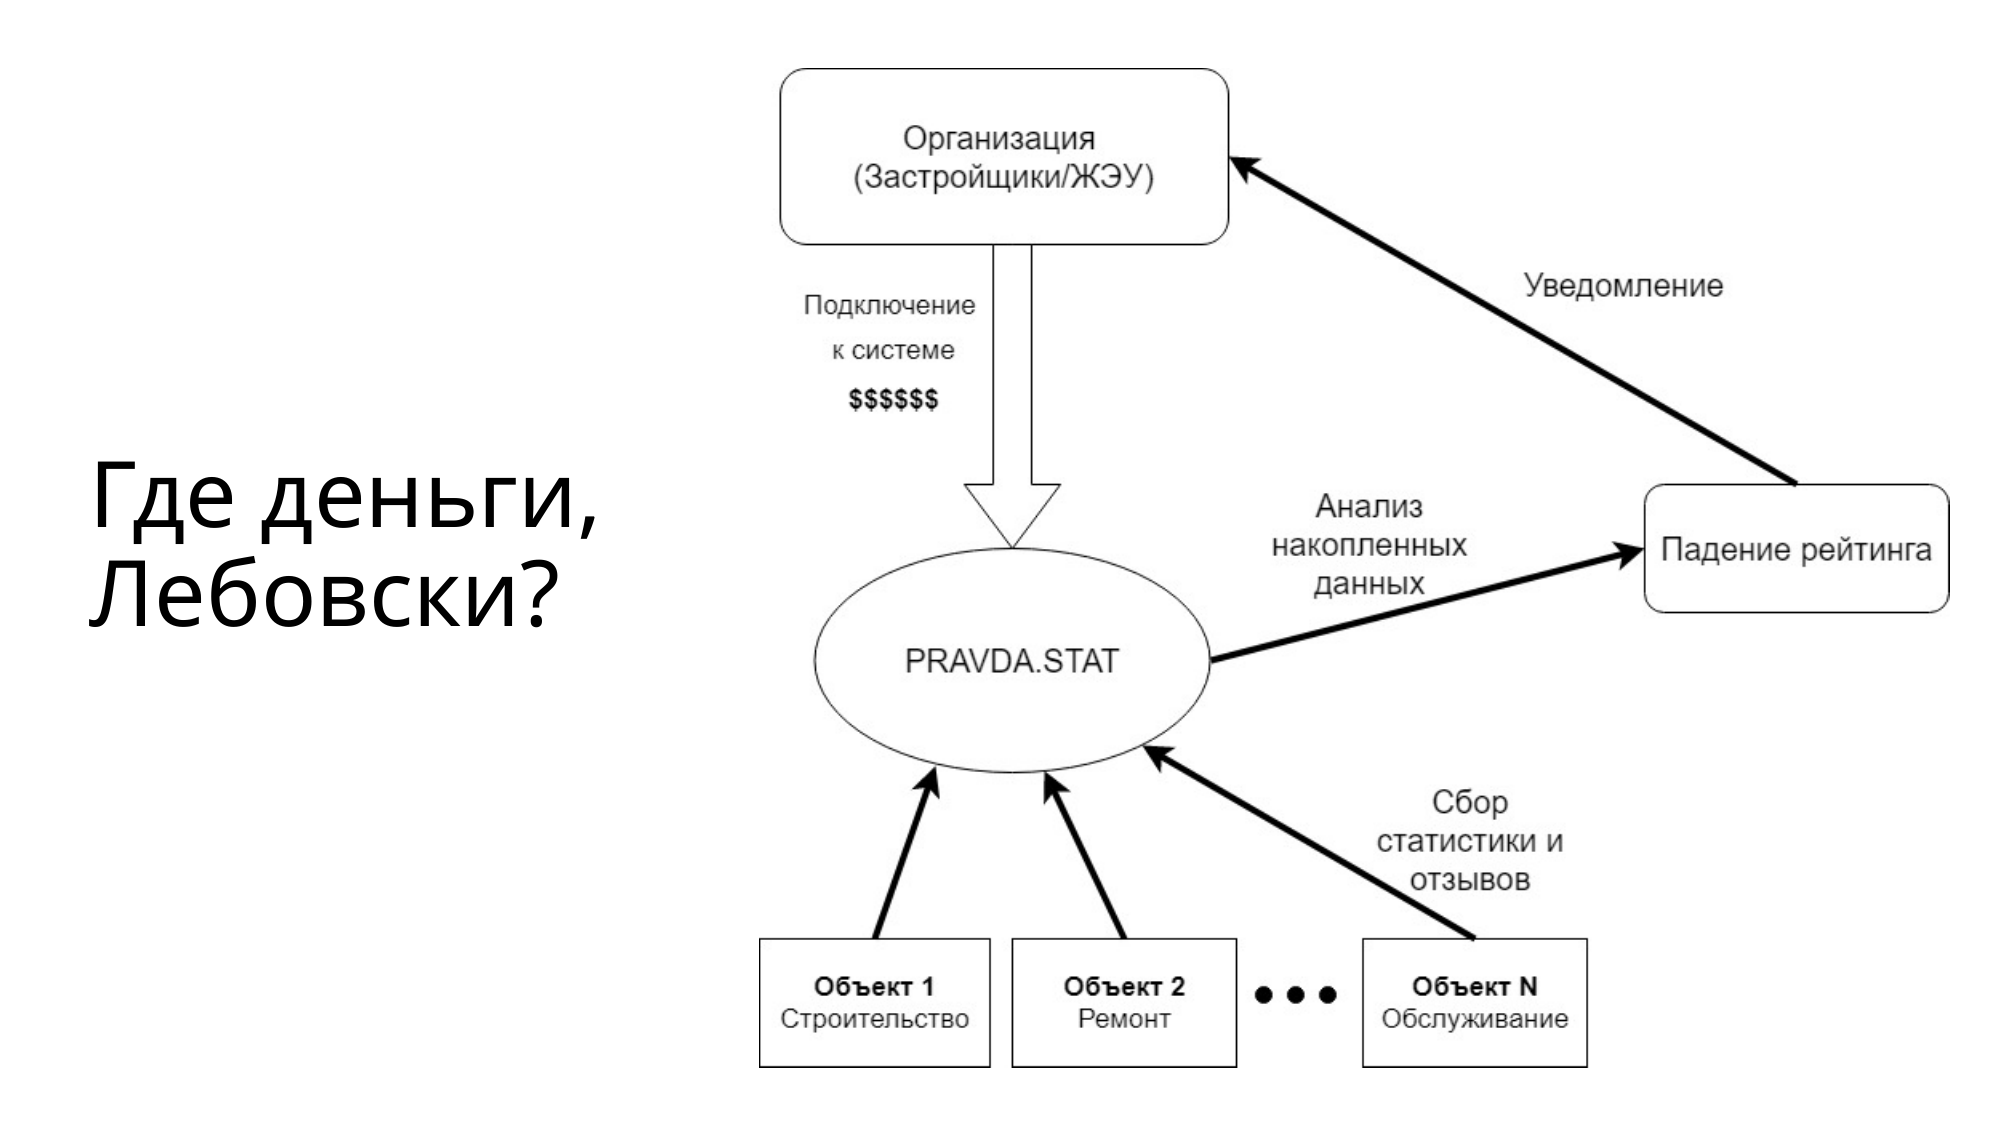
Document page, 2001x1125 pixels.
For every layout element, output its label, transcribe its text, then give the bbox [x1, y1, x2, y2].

title Где деньги, Лебовски? [74, 438, 137, 657]
picture [759, 68, 1950, 1068]
list [137, 299, 759, 1014]
